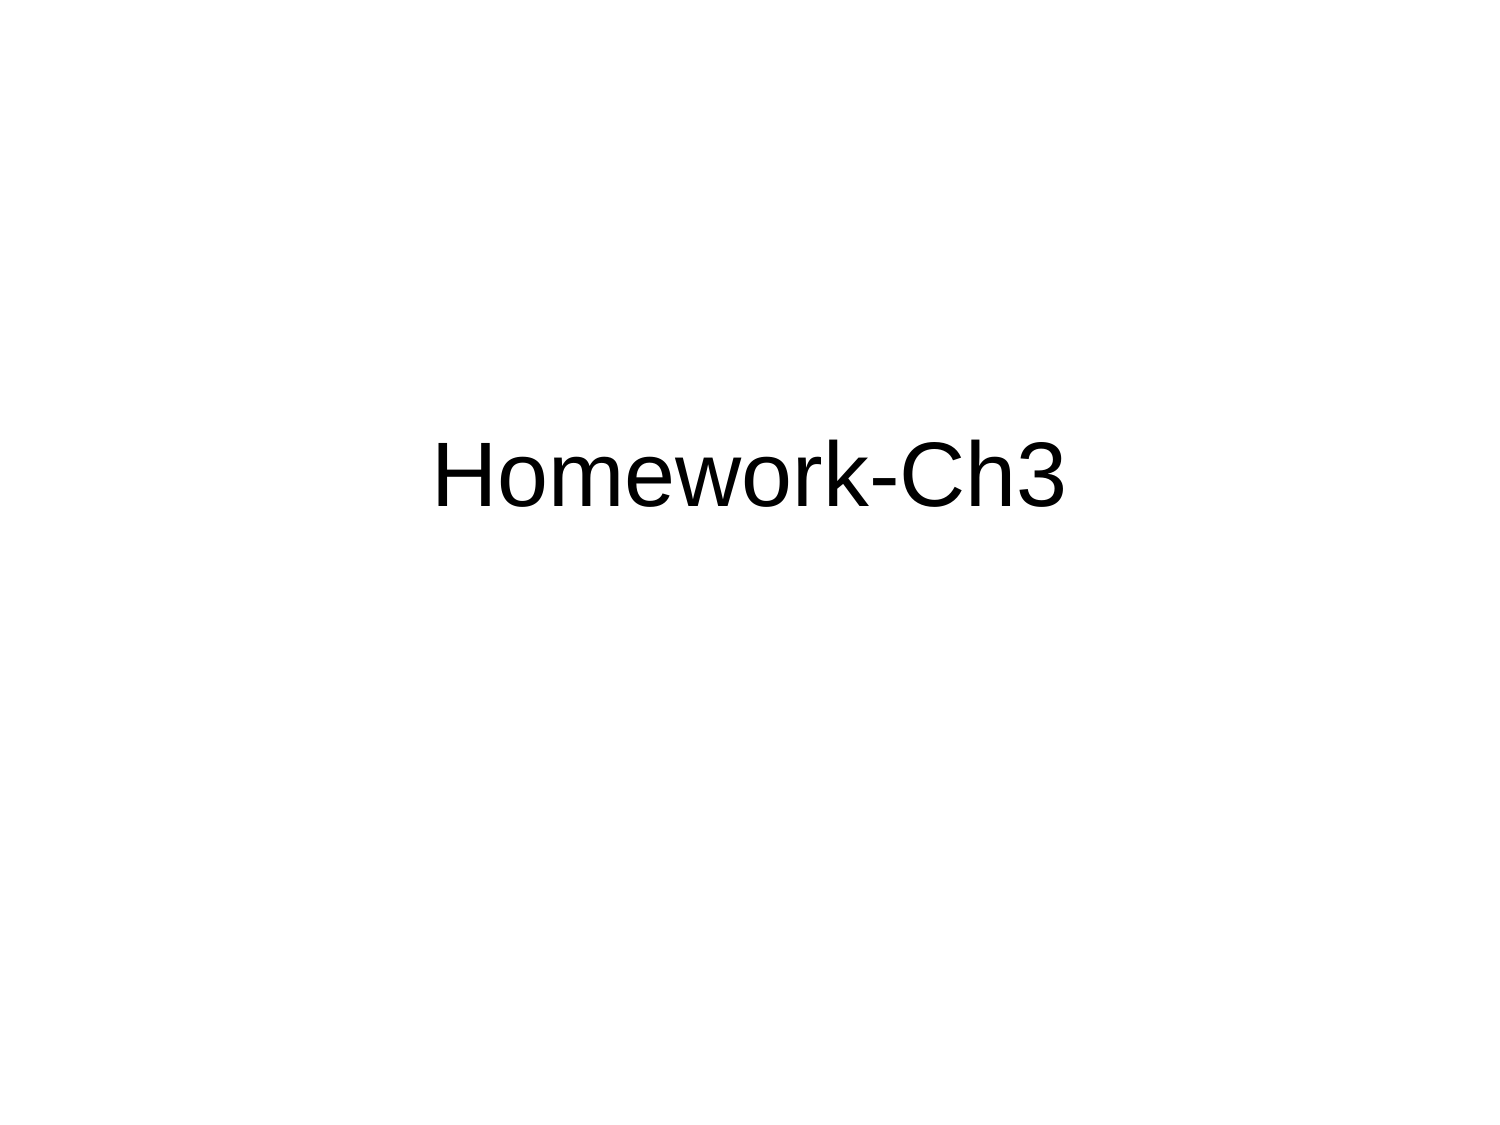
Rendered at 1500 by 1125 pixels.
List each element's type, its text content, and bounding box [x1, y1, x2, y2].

title Homework-Ch3 [112, 349, 1388, 591]
